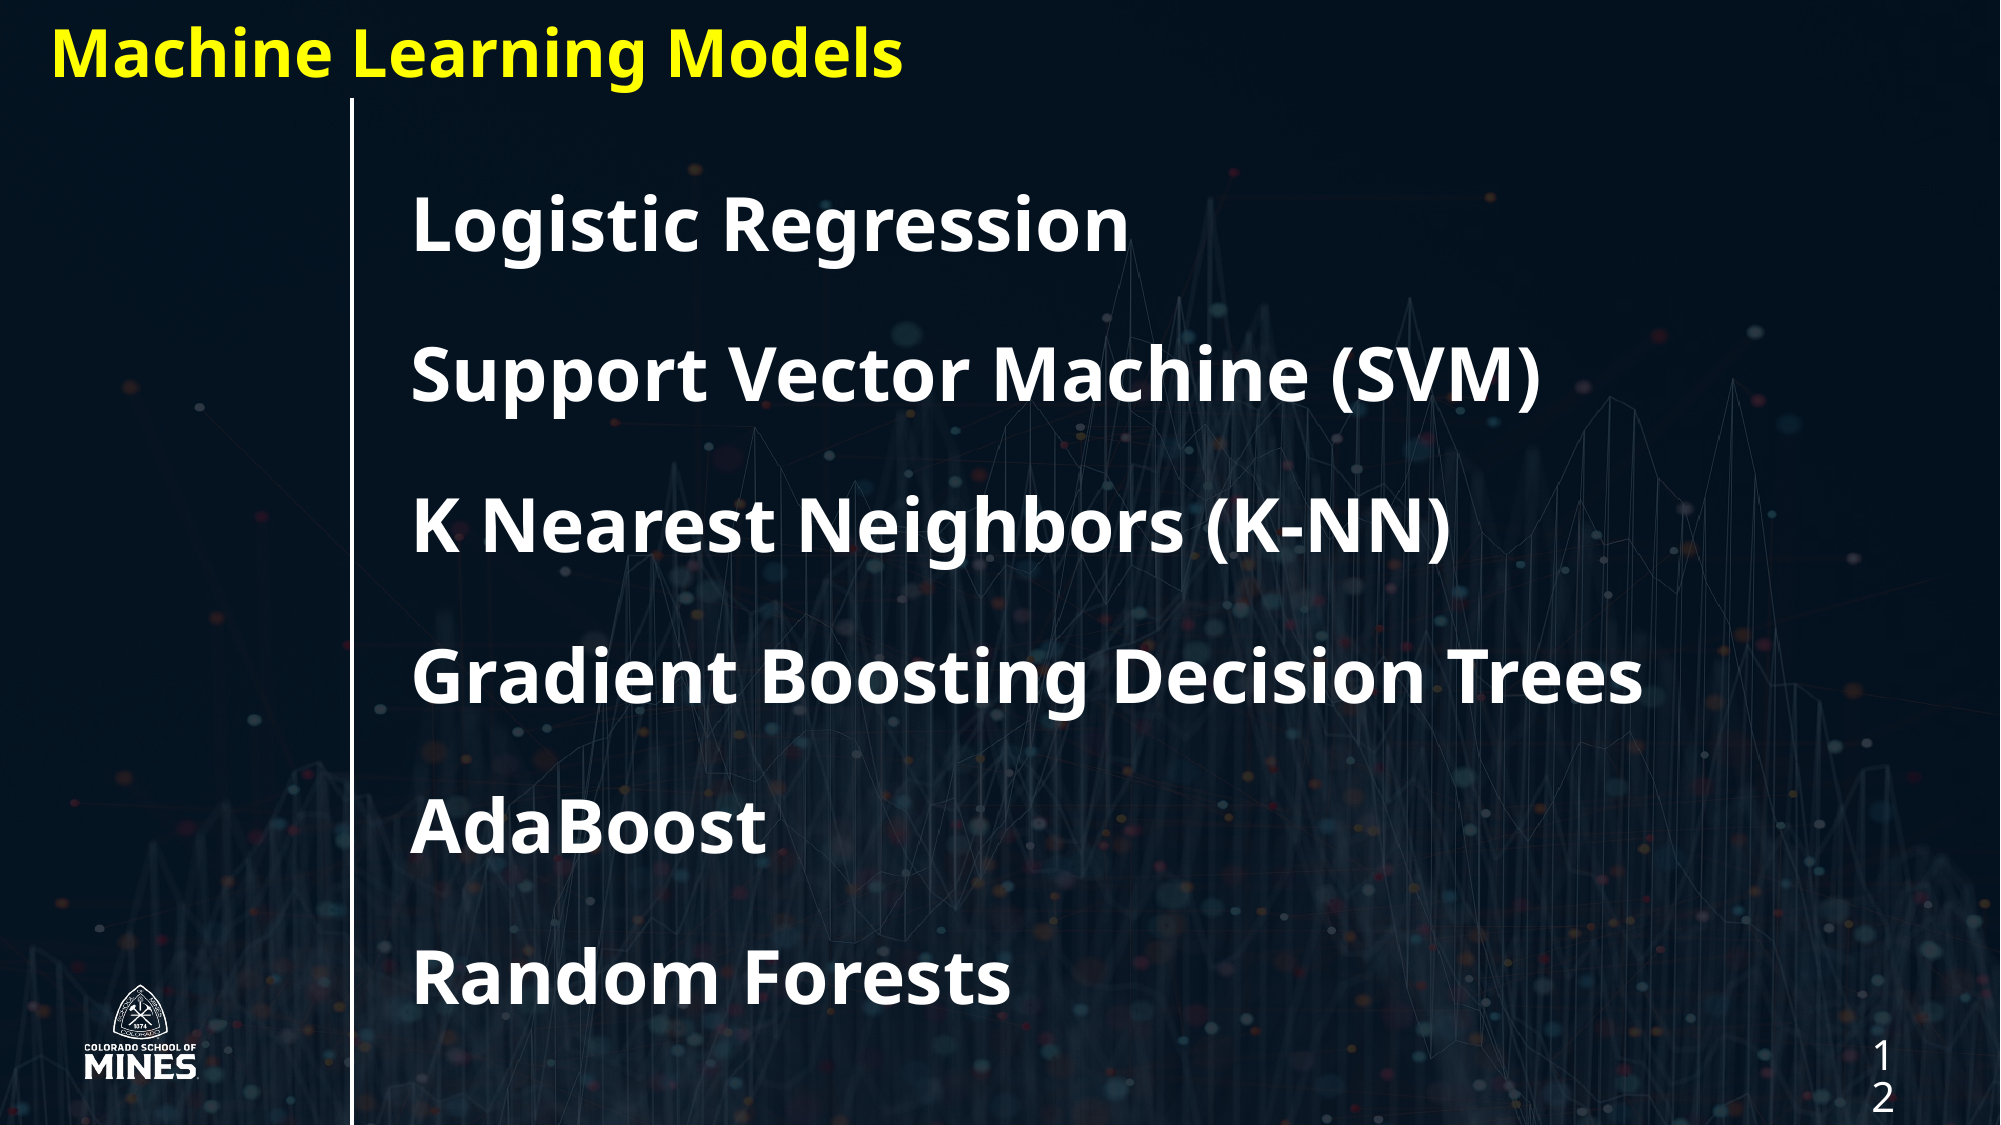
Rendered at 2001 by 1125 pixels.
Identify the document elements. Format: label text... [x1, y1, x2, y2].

text_box Logistic Regression [395, 168, 1362, 274]
text_box Support Vector Machine (SVM) [395, 319, 1586, 425]
text_box Machine Learning Models [34, 12, 1070, 98]
text_box AdaBoost [395, 771, 1787, 877]
text_box Gradient Boosting Decision Trees [395, 620, 1787, 726]
text_box Random Forests [395, 922, 1787, 1028]
text_box K Nearest Neighbors (K-NN) [395, 470, 1476, 575]
